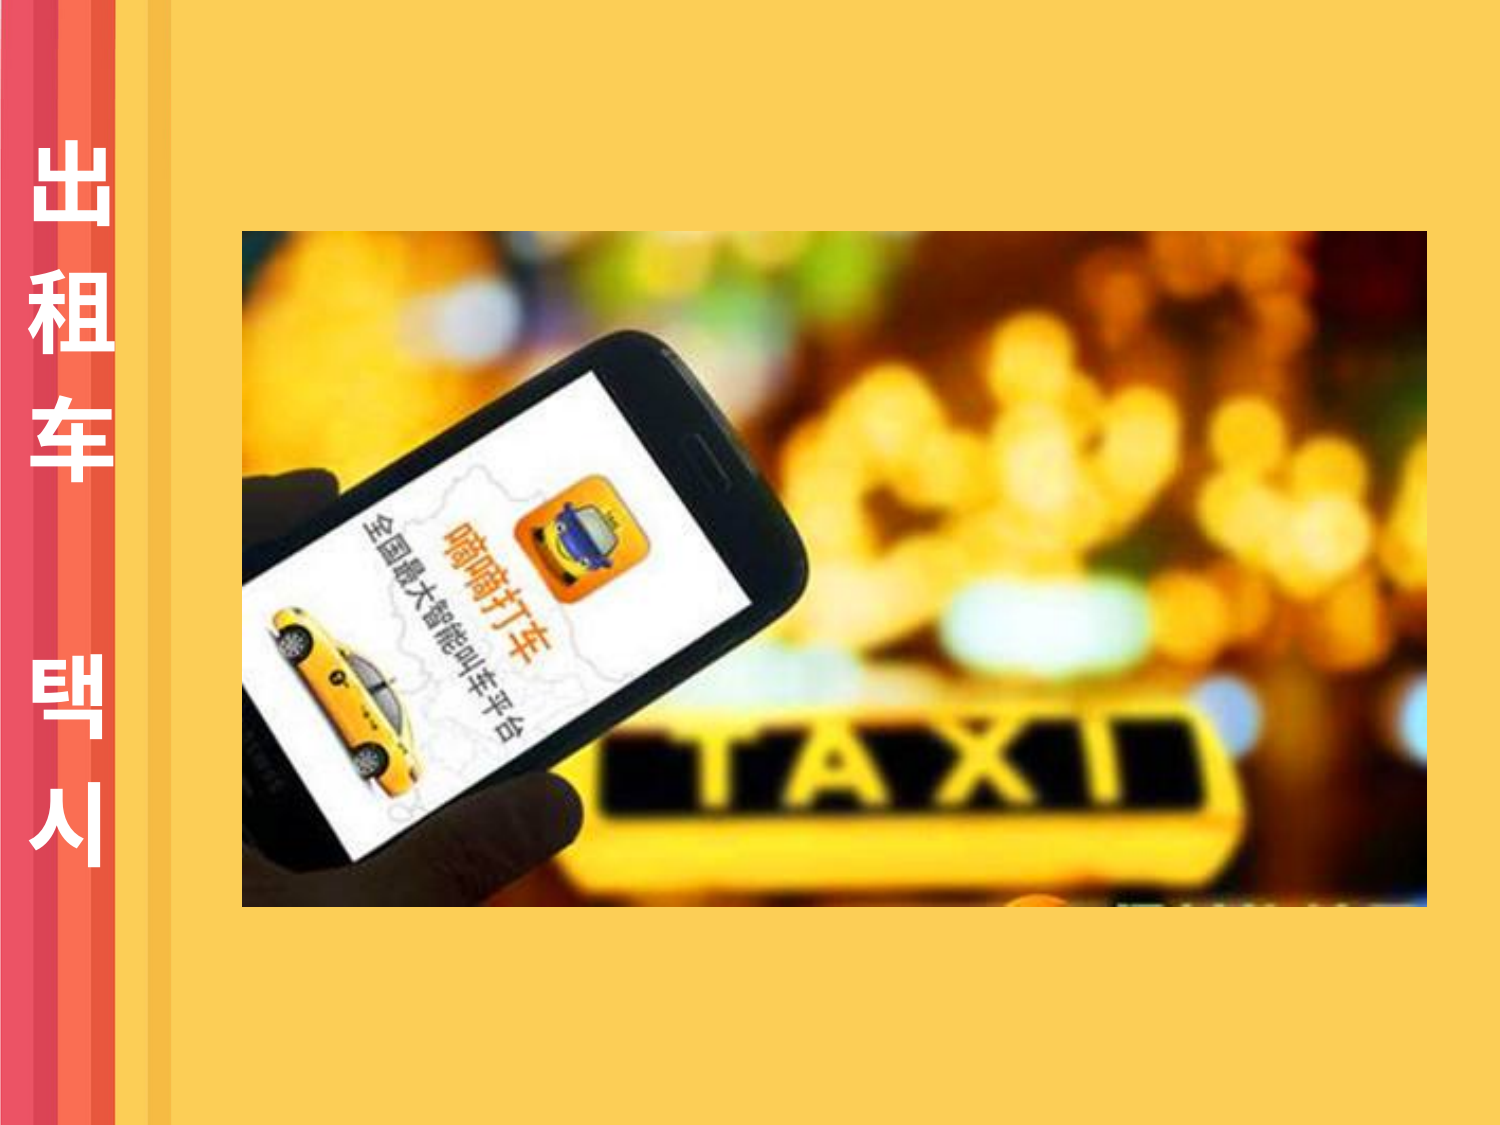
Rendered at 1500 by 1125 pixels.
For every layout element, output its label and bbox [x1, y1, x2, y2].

picture [242, 231, 1427, 907]
picture [0, 0, 172, 1125]
